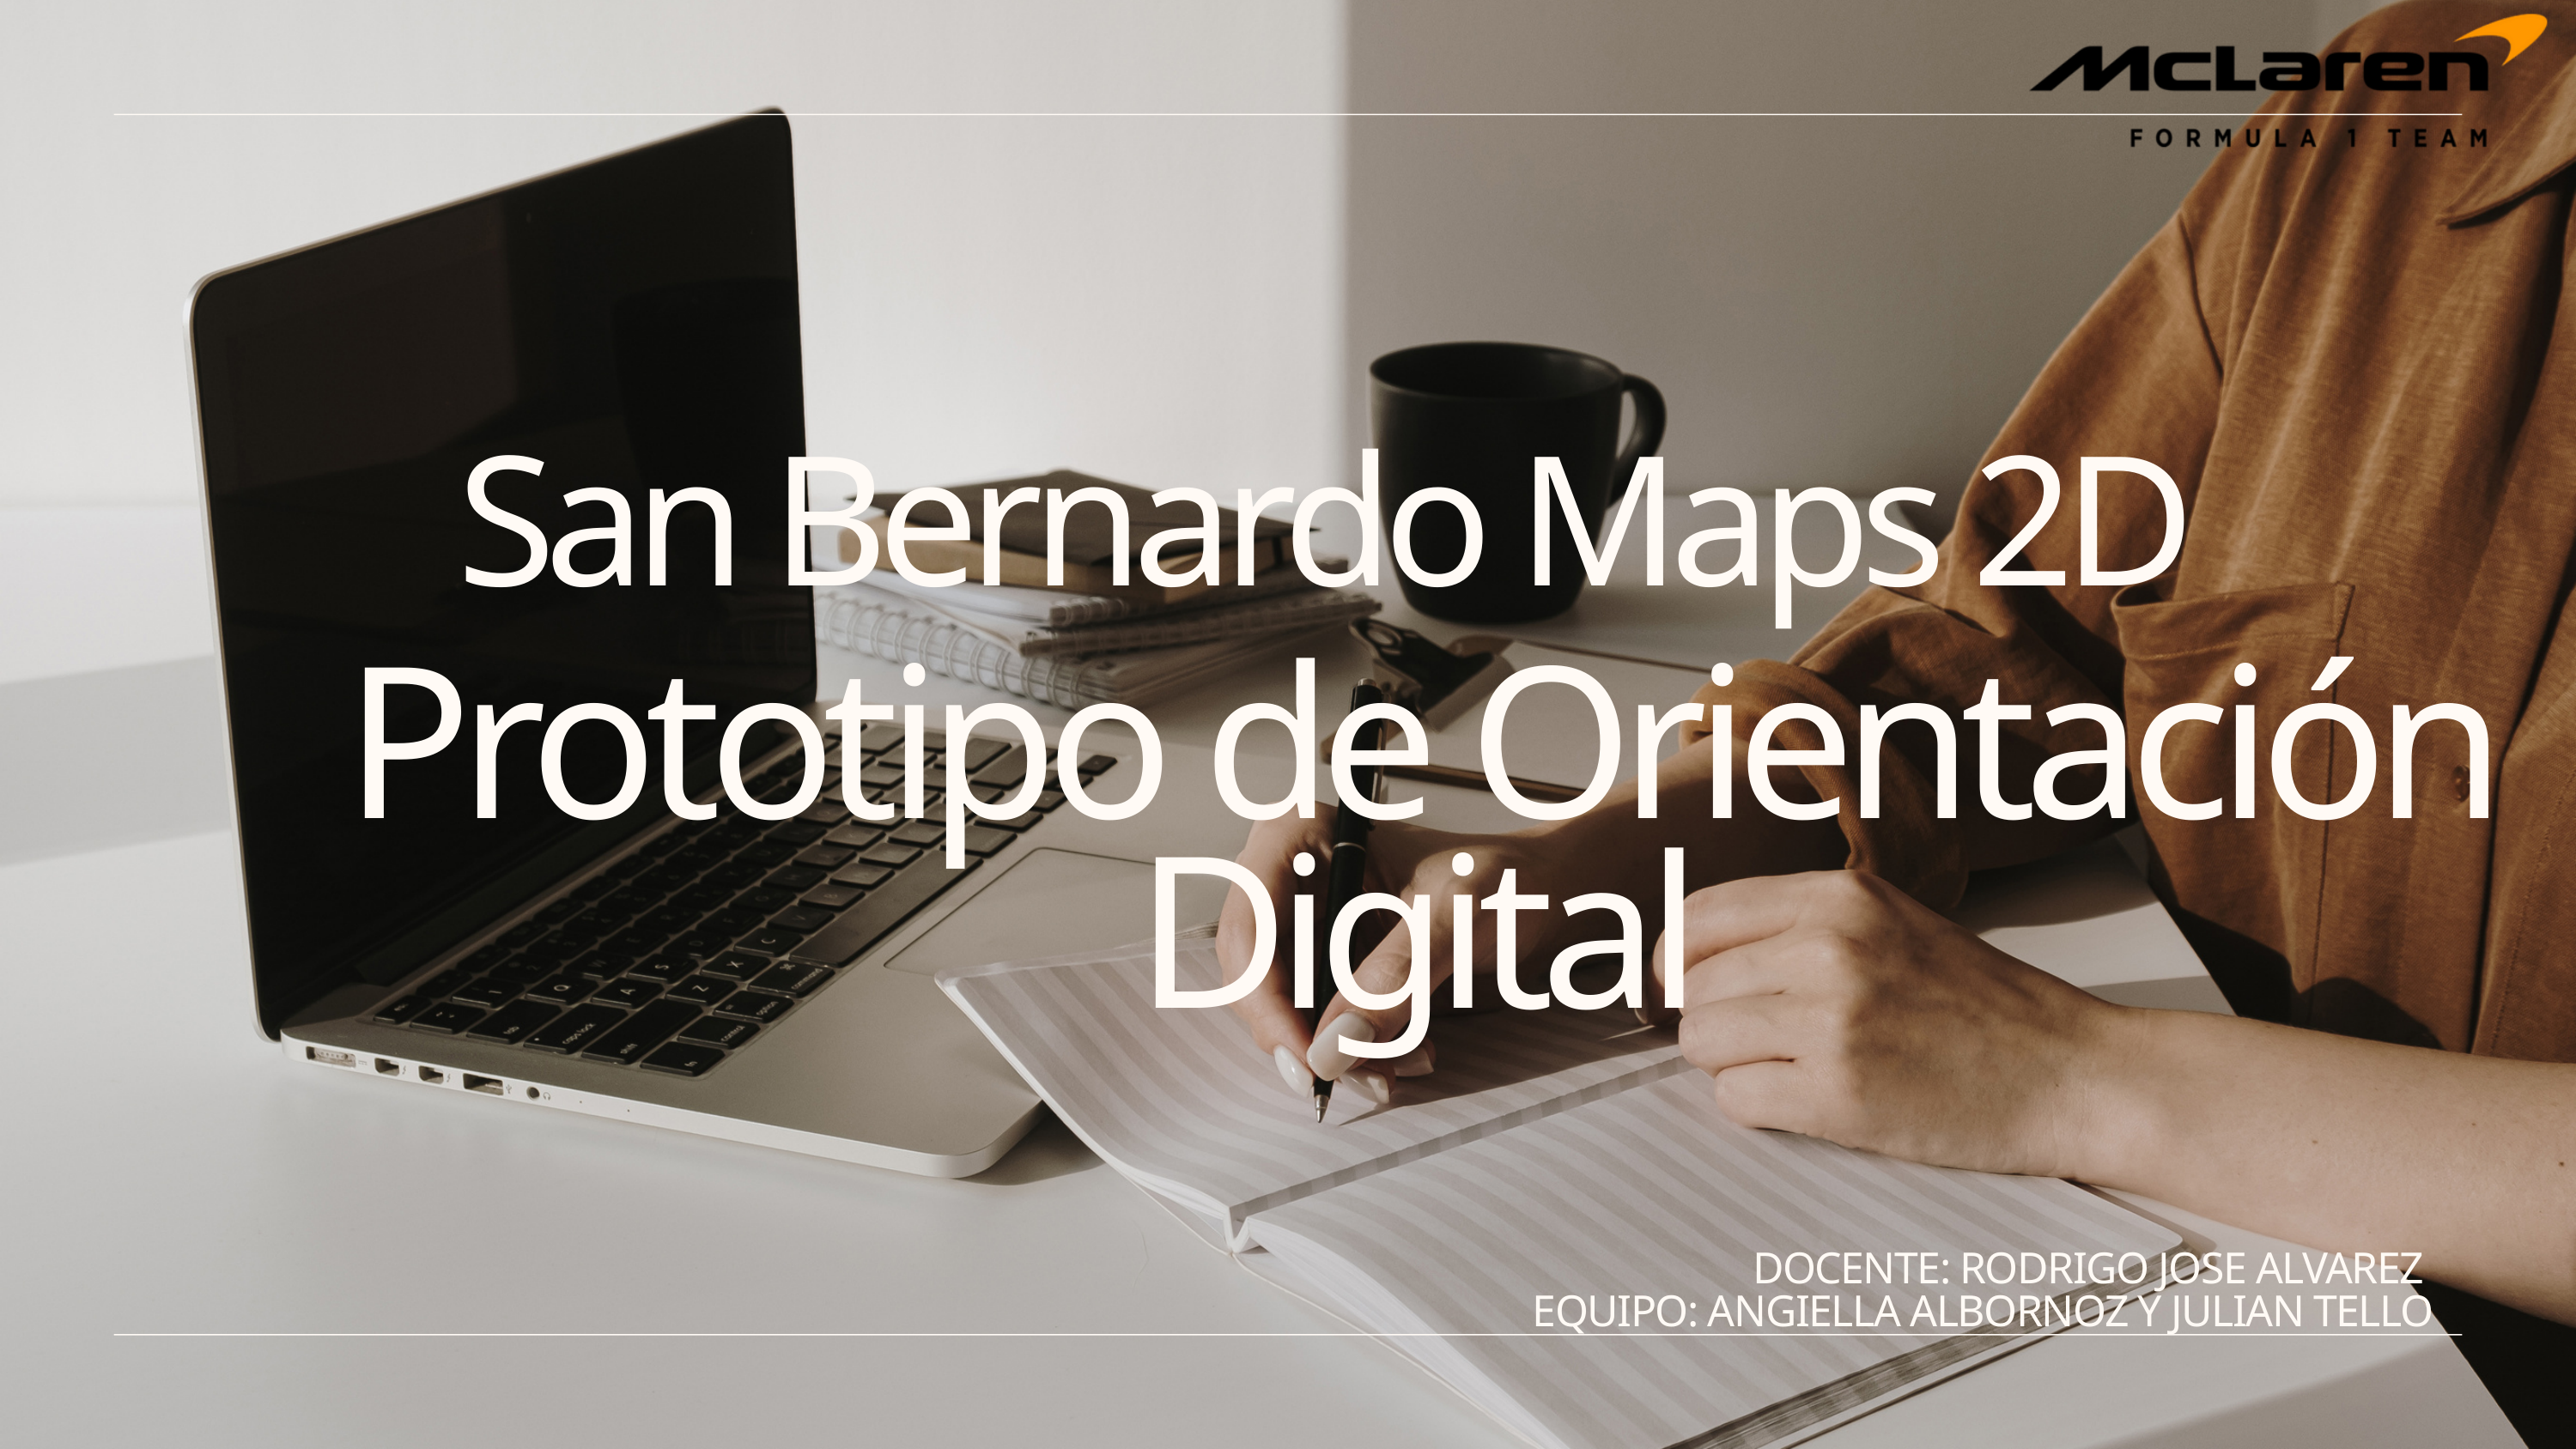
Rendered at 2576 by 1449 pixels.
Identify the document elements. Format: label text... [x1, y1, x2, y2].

text_box San Bernardo Maps 2D [190, 459, 2463, 622]
text_box Prototipo de Orientación Digital [325, 670, 2513, 1051]
text_box [2001, 0, 2576, 167]
text_box [0, 0, 2576, 1449]
text_box DOCENTE: RODRIGO JOSE ALVAREZ EQUIPO: ANGIELLA ALBORNOZ Y JULIAN TELLO [1498, 1249, 2434, 1336]
